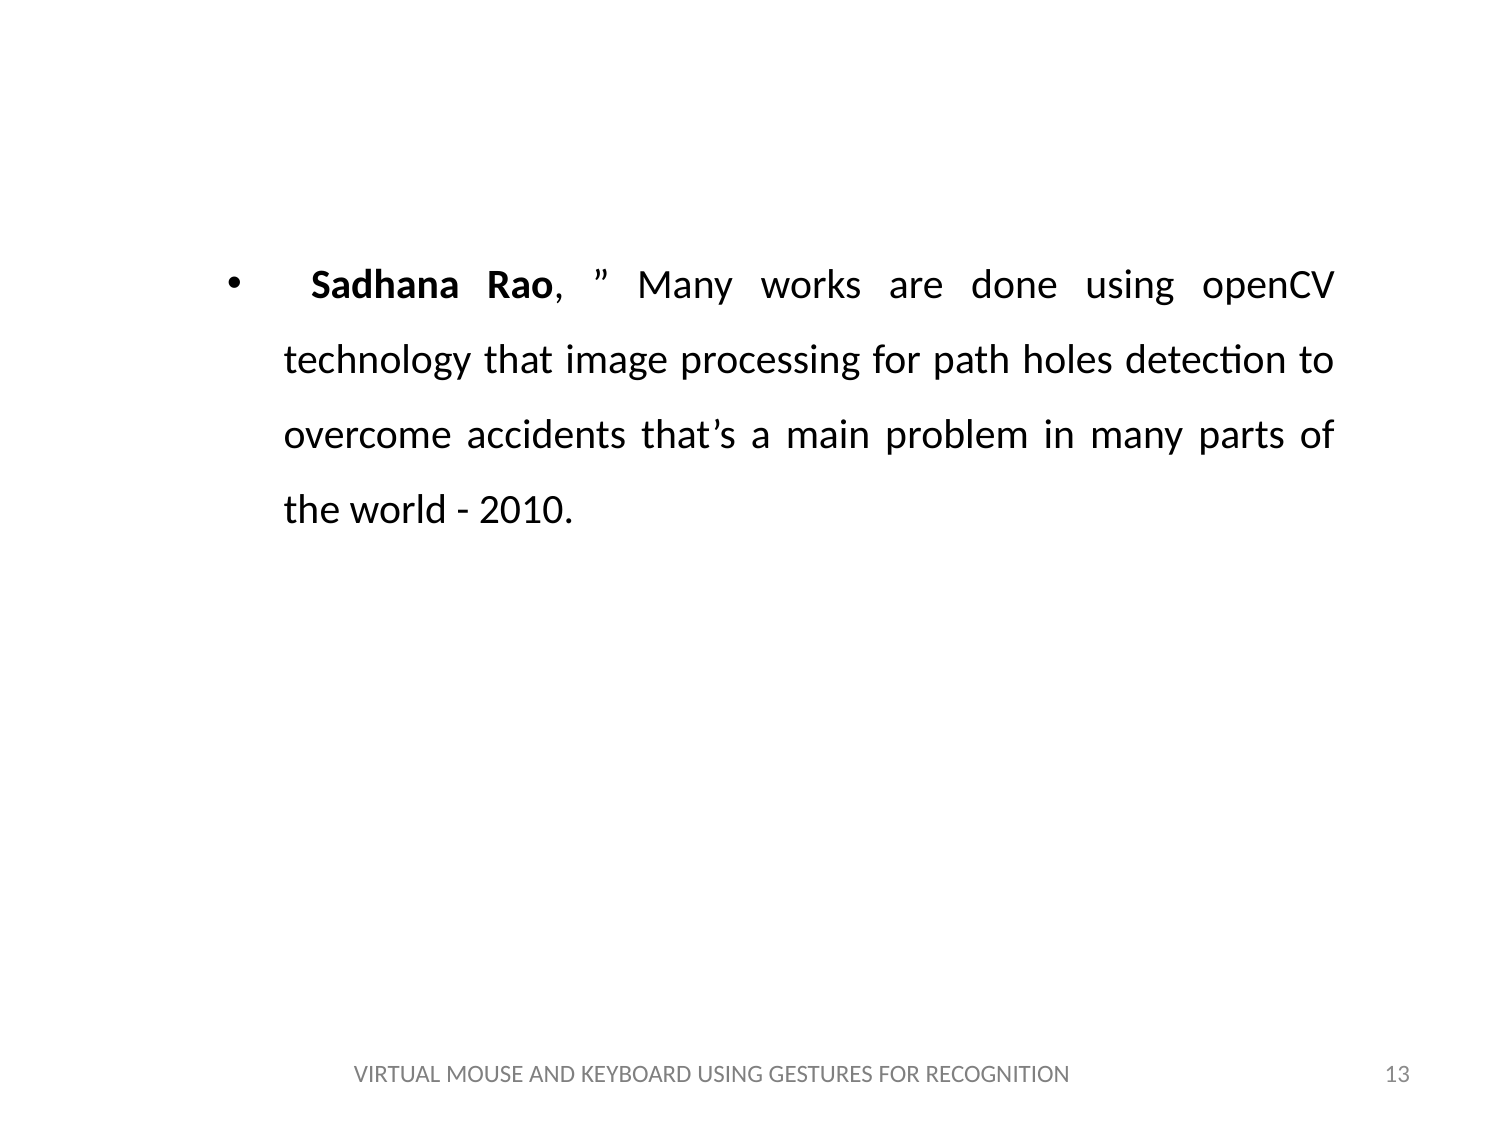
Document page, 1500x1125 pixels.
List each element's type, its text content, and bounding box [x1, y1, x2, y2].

slide_number 13 [1074, 1042, 1425, 1103]
text_box Sadhana Rao, ” Many works are done using openCV technology that image processing for path holes detection to overcome accidents that’s a main problem in many parts of the world - 2010. [212, 224, 1350, 540]
footer VIRTUAL MOUSE AND KEYBOARD USING GESTURES FOR RECOGNITION [324, 1042, 1074, 1103]
